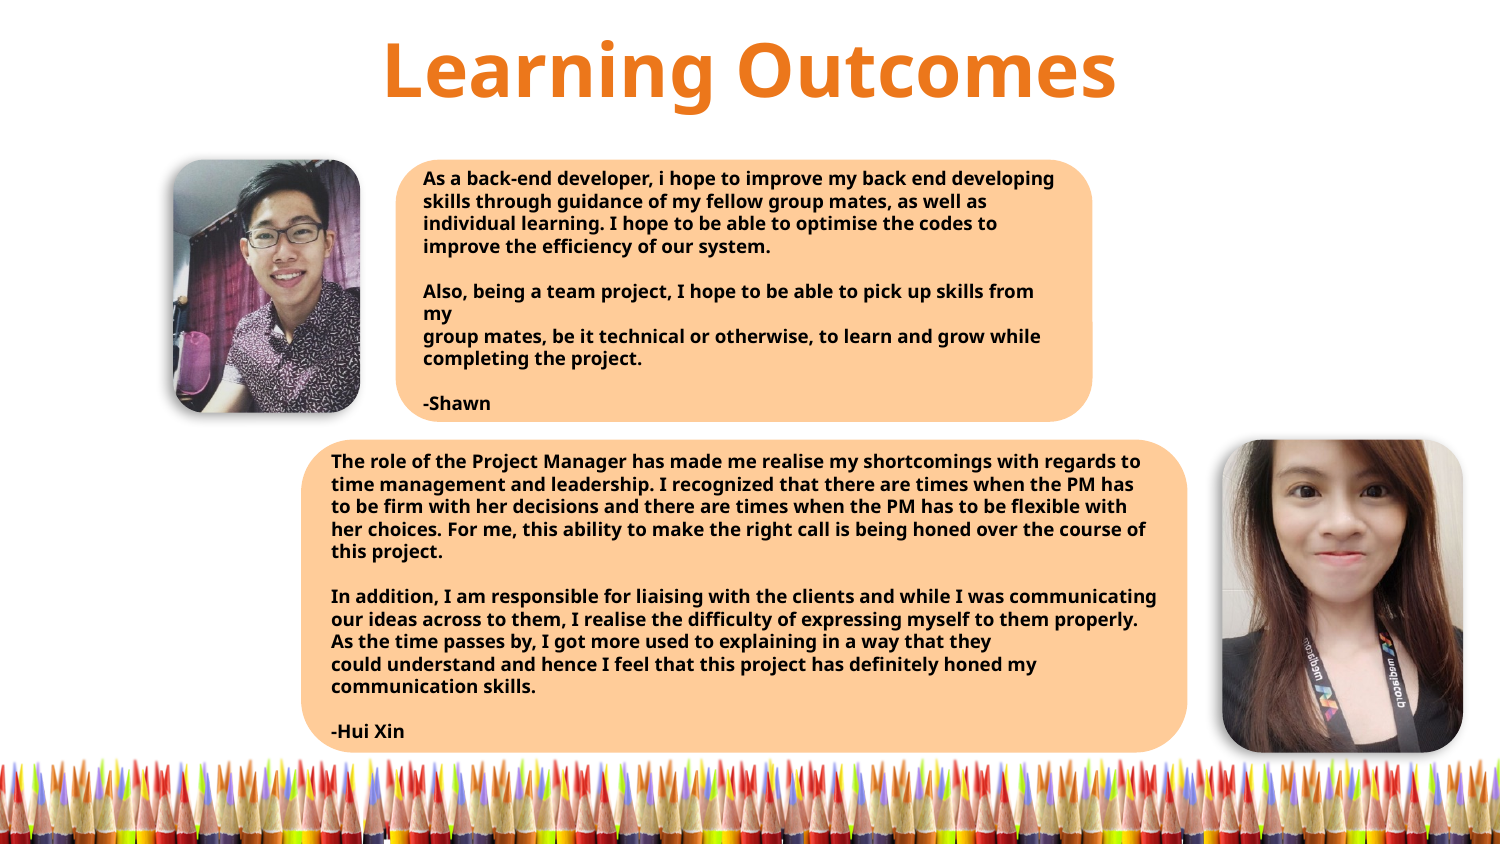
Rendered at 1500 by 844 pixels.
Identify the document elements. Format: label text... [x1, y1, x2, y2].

text_box The role of the Project Manager has made me realise my shortcomings with regards to time management and leadership. I recognized that there are times when the PM has to be firm with her decisions and there are times when the PM has to be flexible with her choices. For me, this ability to make the right call is being honed over the course of this project. In addition, I am responsible for liaising with the clients and while I was communicating our ideas across to them, I realise the difficulty of expressing myself to them properly. As the time passes by, I got more used to explaining in a way that they could understand and hence I feel that this project has definitely honed my communication skills. -Hui Xin [299, 437, 1190, 755]
picture [173, 159, 361, 413]
picture [1222, 439, 1464, 753]
picture [0, 756, 1500, 844]
list Learning Outcomes [0, 20, 1500, 115]
text_box As a back-end developer, i hope to improve my back end developing skills through guidance of my fellow group mates, as well as individual learning. I hope to be able to optimise the codes to improve the efficiency of our system. Also, being a team project, I hope to be able to pick up skills from my group mates, be it technical or otherwise, to learn and grow while completing the project. -Shawn [393, 157, 1095, 424]
